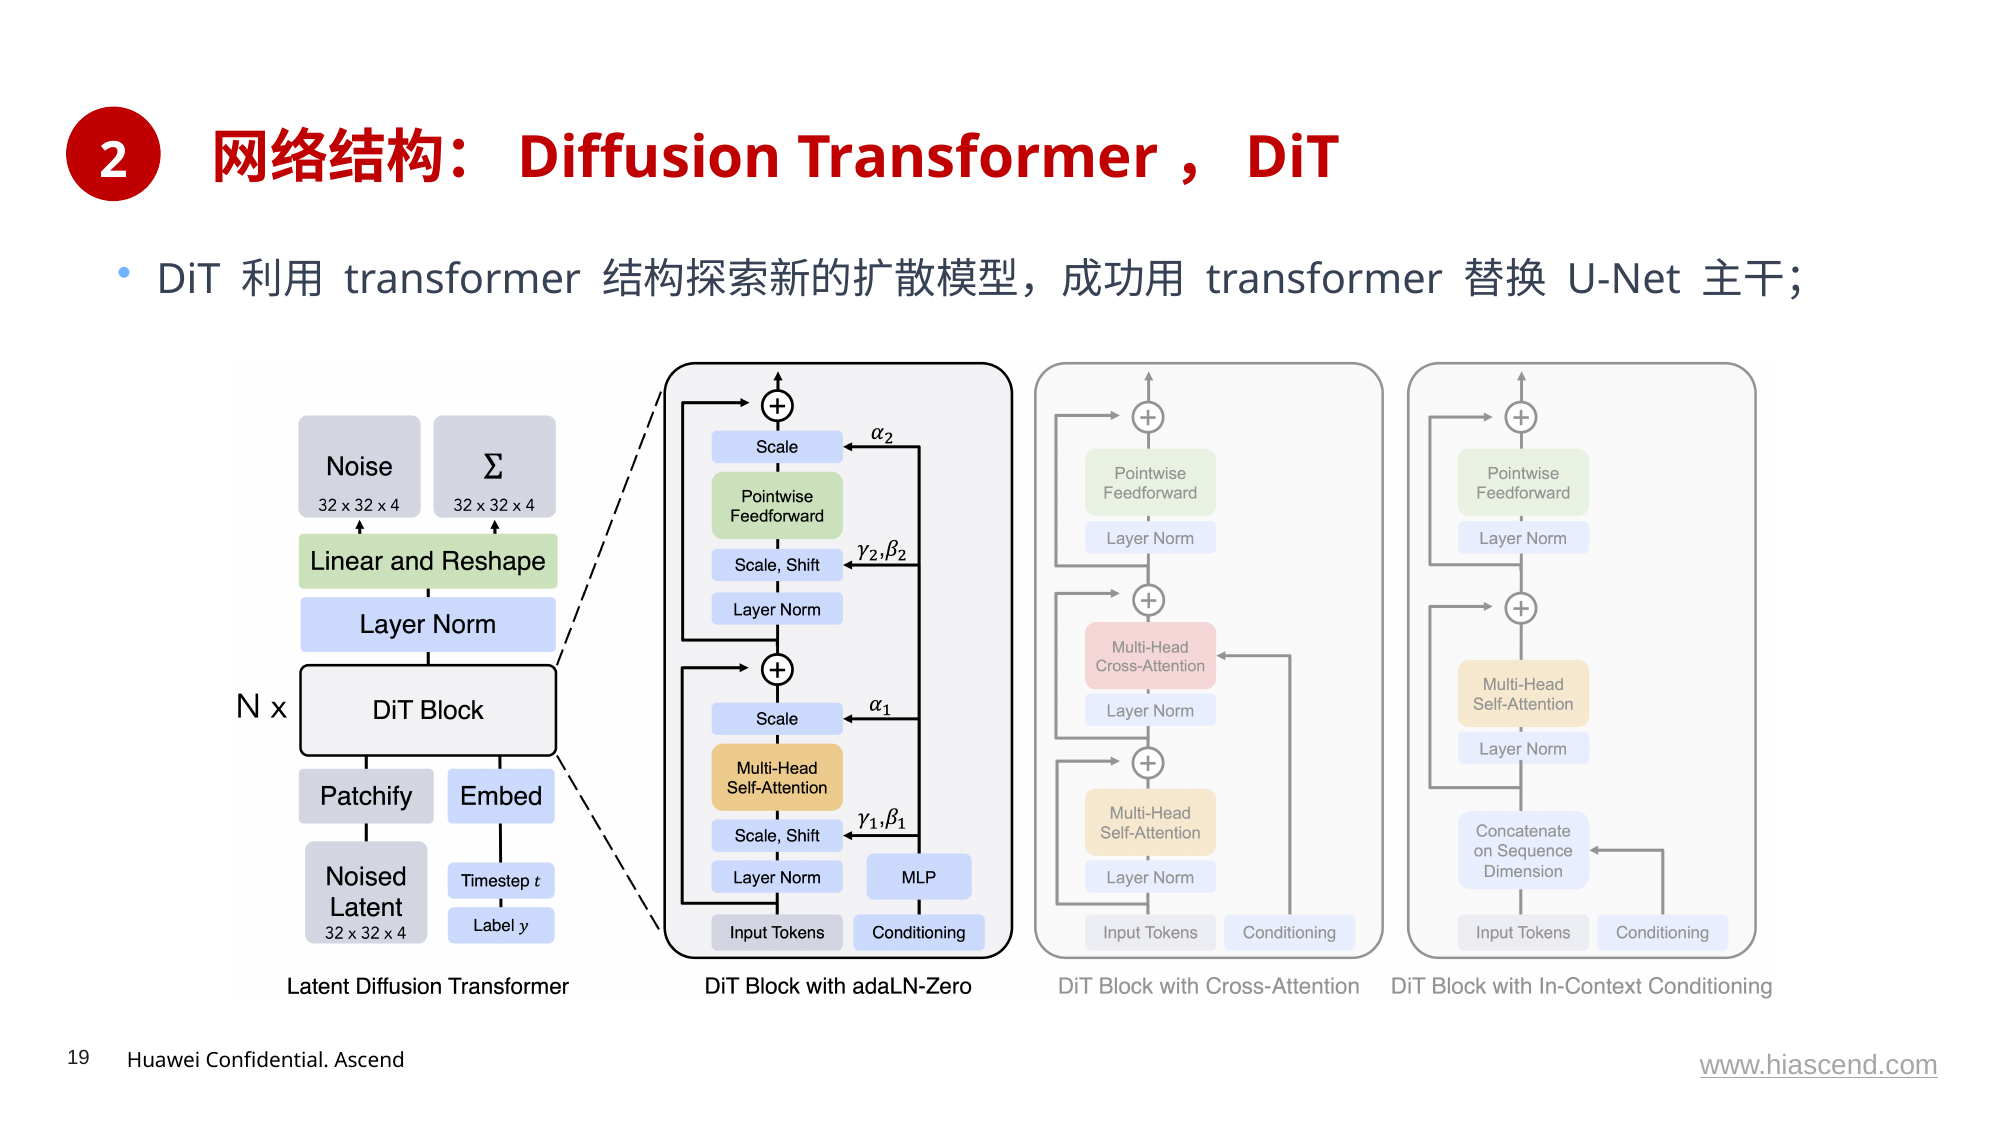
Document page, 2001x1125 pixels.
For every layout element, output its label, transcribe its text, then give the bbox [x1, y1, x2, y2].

picture [231, 361, 1776, 1000]
title 网络结构：Diffusion Transformer，DiT [197, 105, 1901, 203]
text_box 2 [66, 106, 161, 202]
list DiT 利用 transformer 结构探索新的扩散模型，成功用 transformer 替换 U-Net 主干； [102, 219, 1901, 1024]
